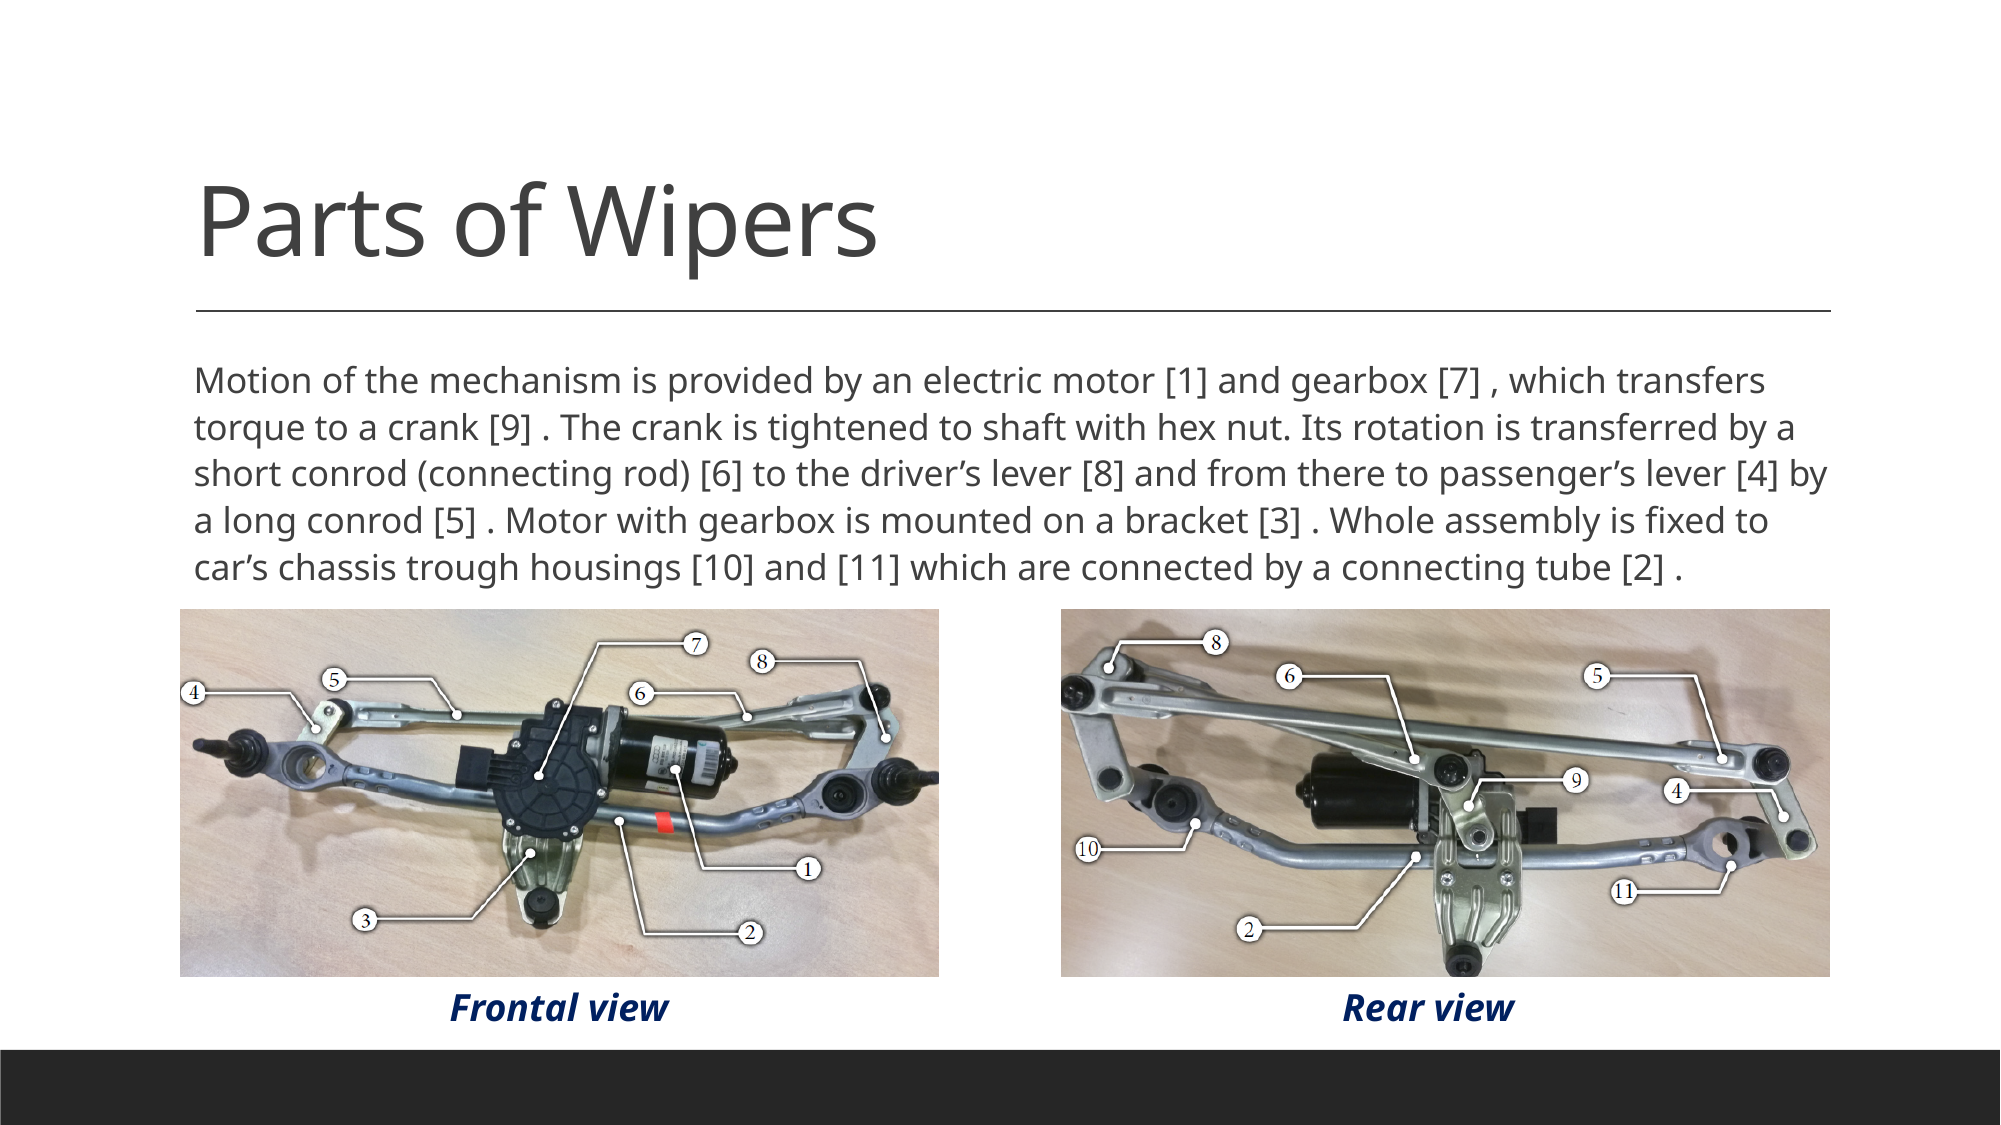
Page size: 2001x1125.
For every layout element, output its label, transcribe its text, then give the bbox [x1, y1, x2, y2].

title Parts of Wipers [180, 47, 1830, 285]
picture [179, 608, 939, 978]
list Motion of the mechanism is provided by an electric motor [1] and gearbox [7] , which transfers torque to a crank [9] . The crank is tightened to shaft with hex nut. Its rotation is transferred by a short conrod (connecting rod) [6] to the driver’s lever [8] and from there to passenger’s lever [4] by a long conrod [5] . Motor with gearbox is mounted on a bracket [3] . Whole assembly is fixed to car’s chassis trough housings [10] and [11] which are connected by a connecting tube [2] . [180, 345, 1830, 610]
text_box Rear view [1327, 984, 1529, 1037]
text_box Frontal view [434, 984, 684, 1037]
picture [1061, 608, 1831, 978]
